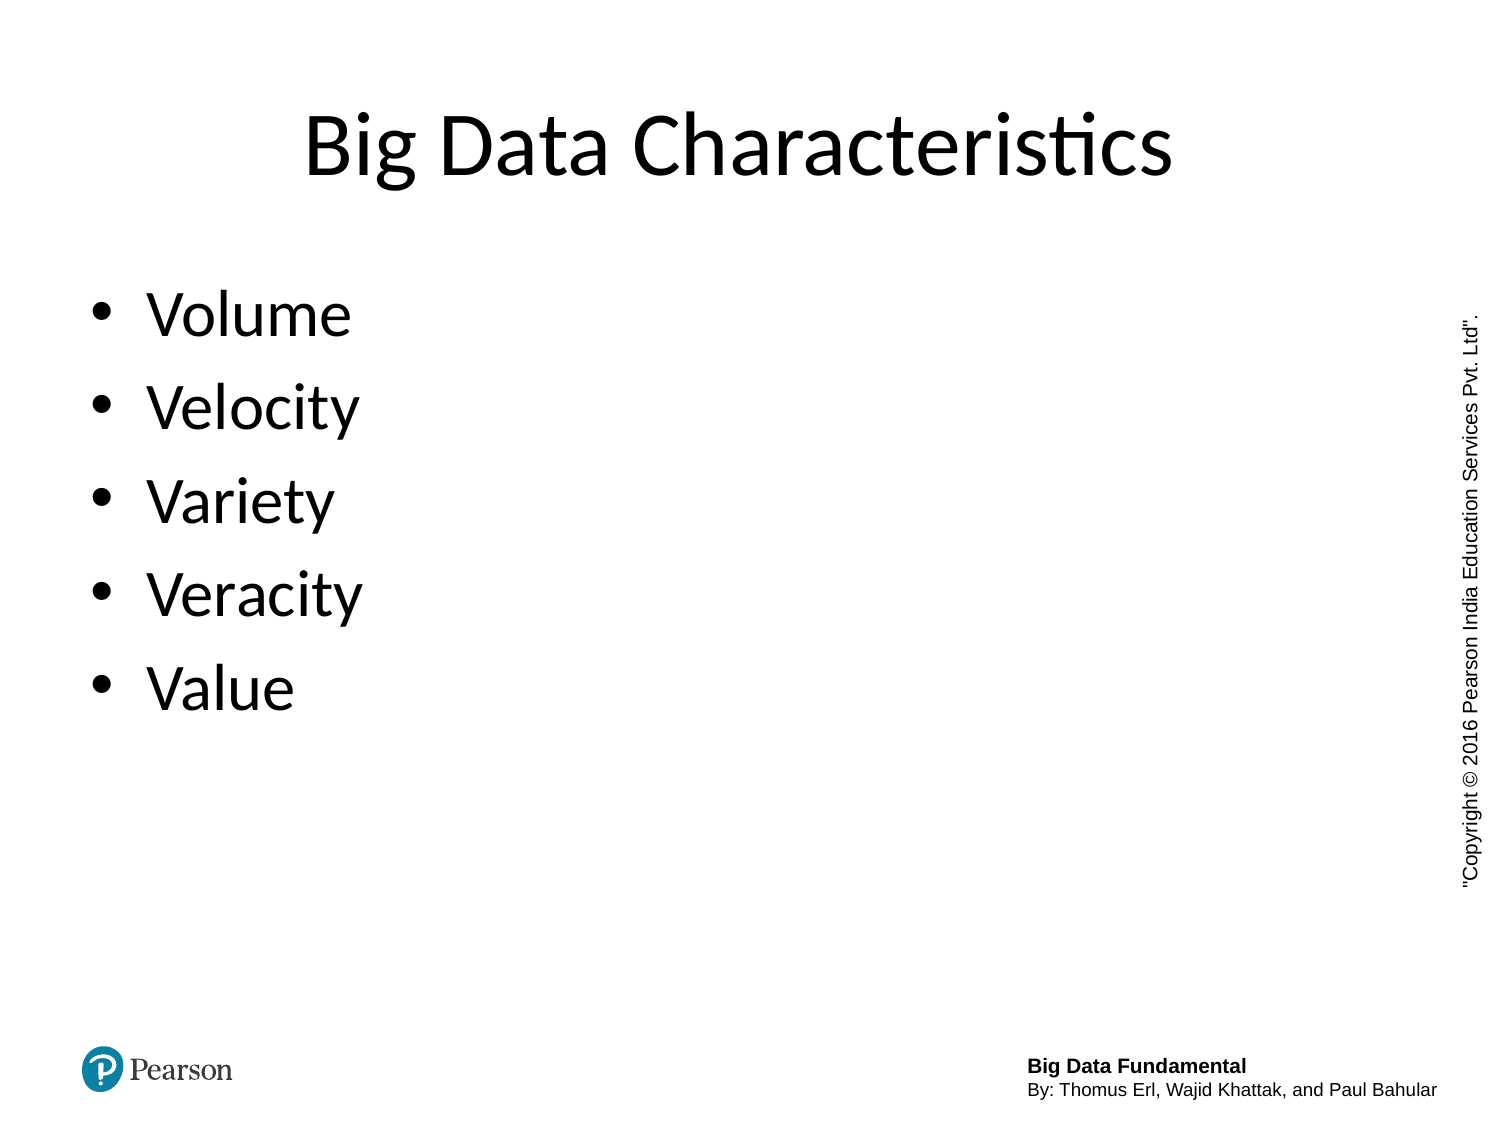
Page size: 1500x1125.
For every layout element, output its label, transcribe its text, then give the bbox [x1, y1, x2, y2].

title Big Data Characteristics [75, 45, 1425, 233]
list Volume Velocity Variety Veracity Value [75, 262, 1425, 1005]
